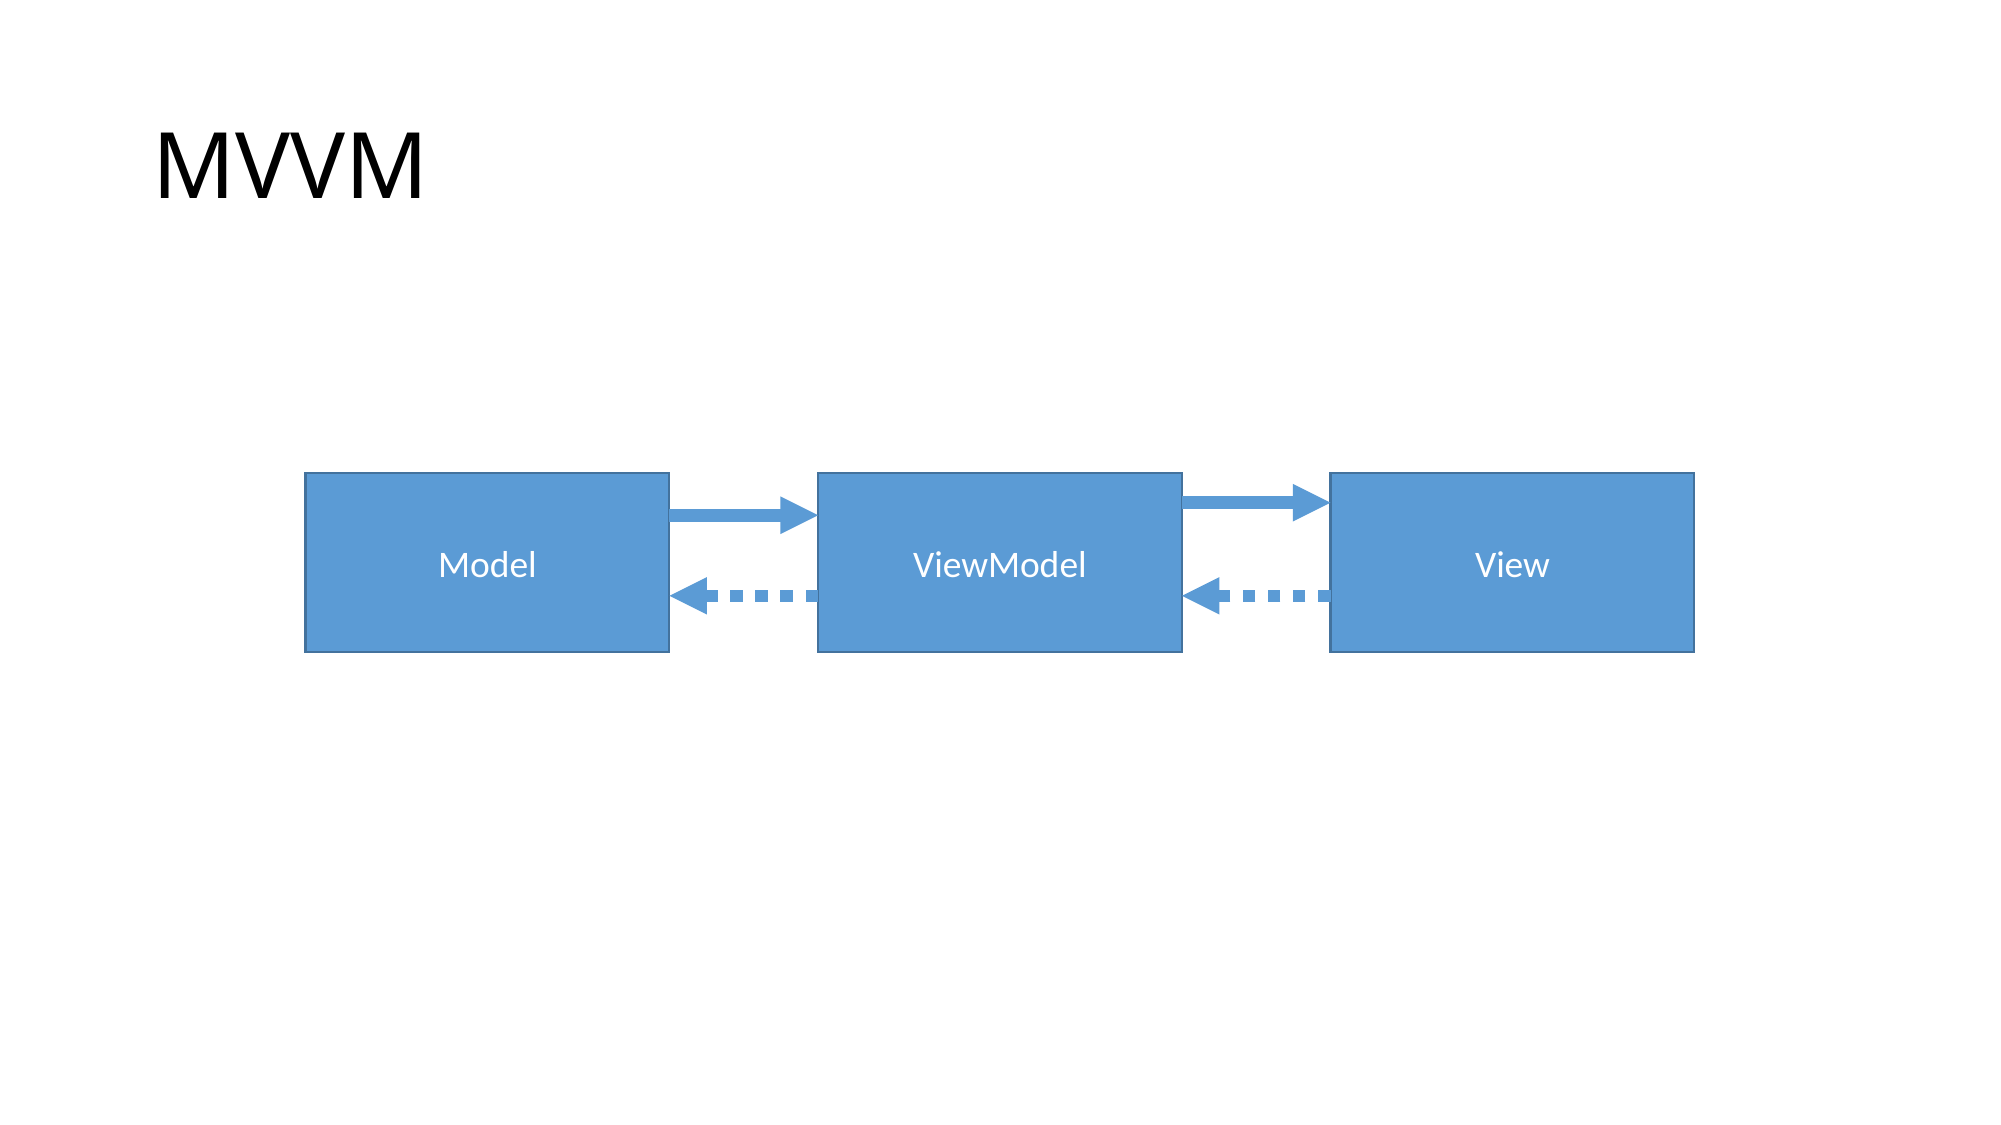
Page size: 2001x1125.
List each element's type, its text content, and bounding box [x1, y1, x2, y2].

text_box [305, 472, 1695, 653]
title MVVM [137, 59, 1863, 278]
